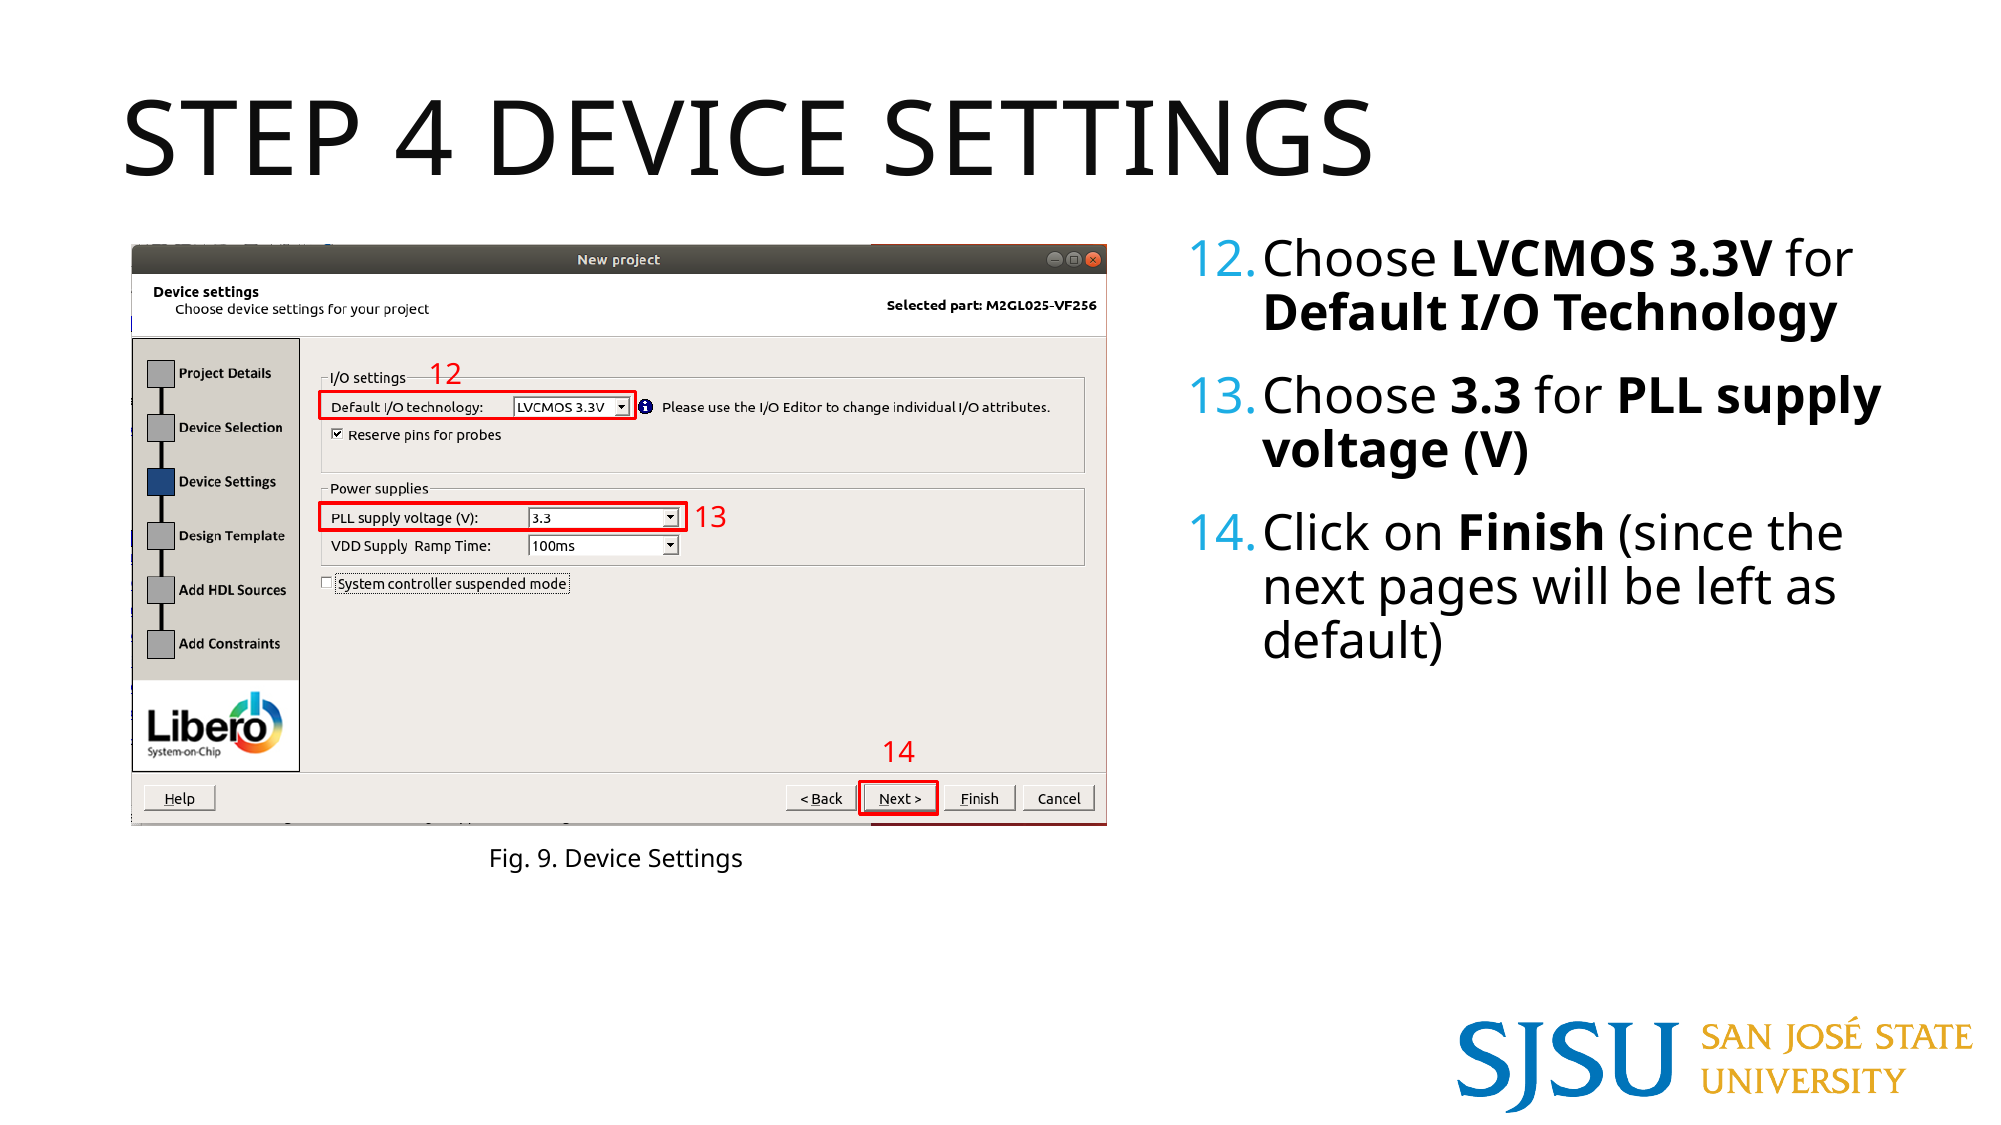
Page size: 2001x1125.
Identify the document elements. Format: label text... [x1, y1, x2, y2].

picture [1456, 1015, 1973, 1114]
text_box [131, 243, 1107, 882]
title Step 4 Device Settings [106, 74, 1901, 217]
list Choose LVCMOS 3.3V for Default I/O Technology Choose 3.3 for PLL supply voltage (V) Click on Finish (since the next pages will be left as default) [1179, 225, 1901, 1016]
